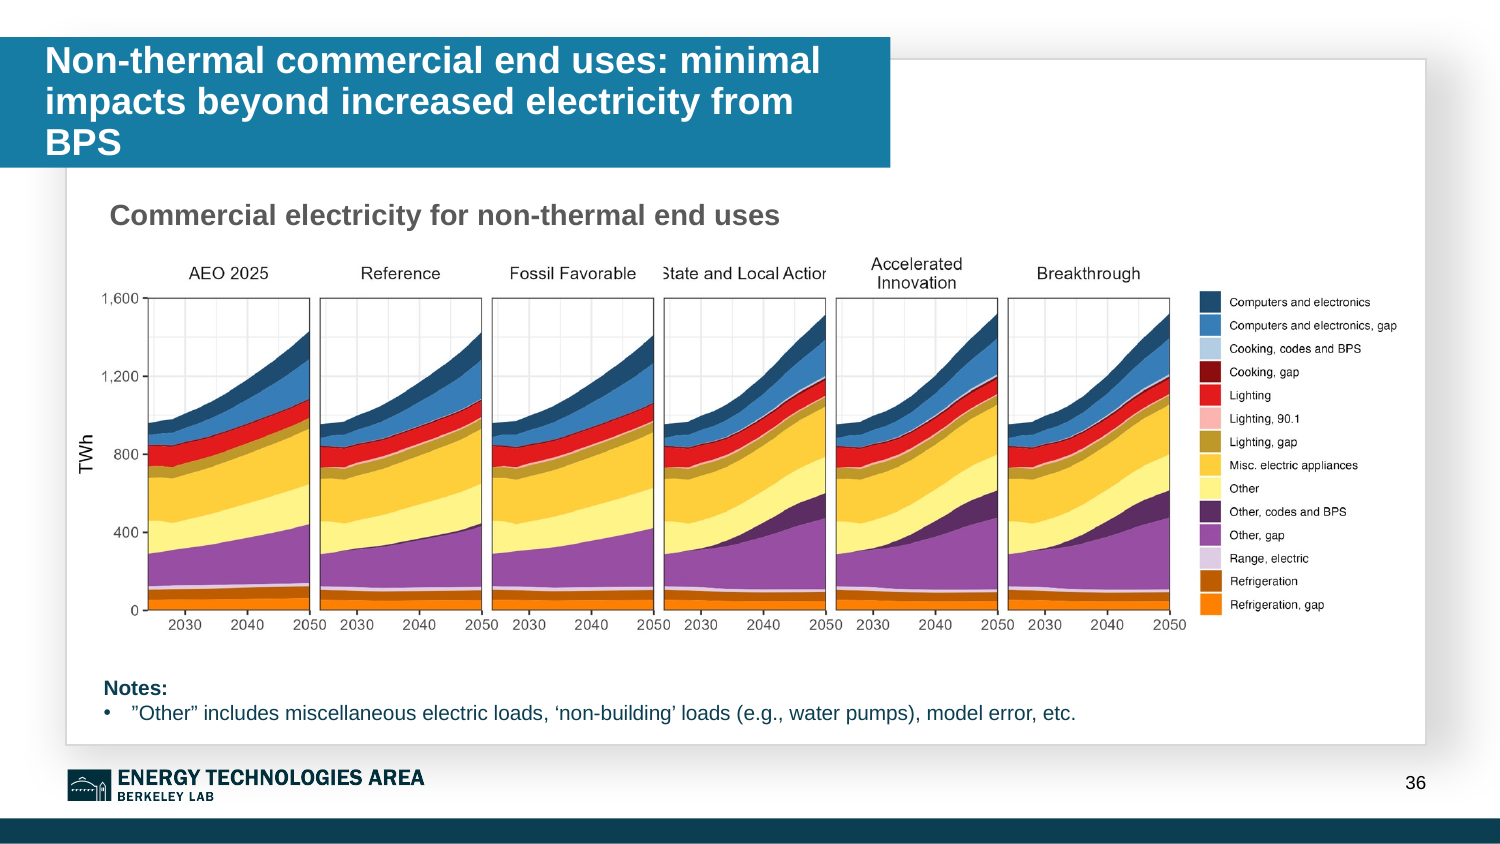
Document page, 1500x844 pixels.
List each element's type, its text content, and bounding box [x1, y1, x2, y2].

title Non-thermal commercial end uses: minimal impacts beyond increased electricity from BPS [0, 37, 891, 168]
picture [69, 238, 1192, 667]
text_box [1196, 259, 1402, 619]
slide_number 36 [1347, 759, 1442, 805]
picture [51, 752, 441, 818]
text_box Notes: ”Other” includes miscellaneous electric loads, ‘non-building’ loads (e.g., water pumps), model error, etc. [65, 667, 1409, 742]
text_box Commercial electricity for non-thermal end uses [94, 188, 1348, 239]
